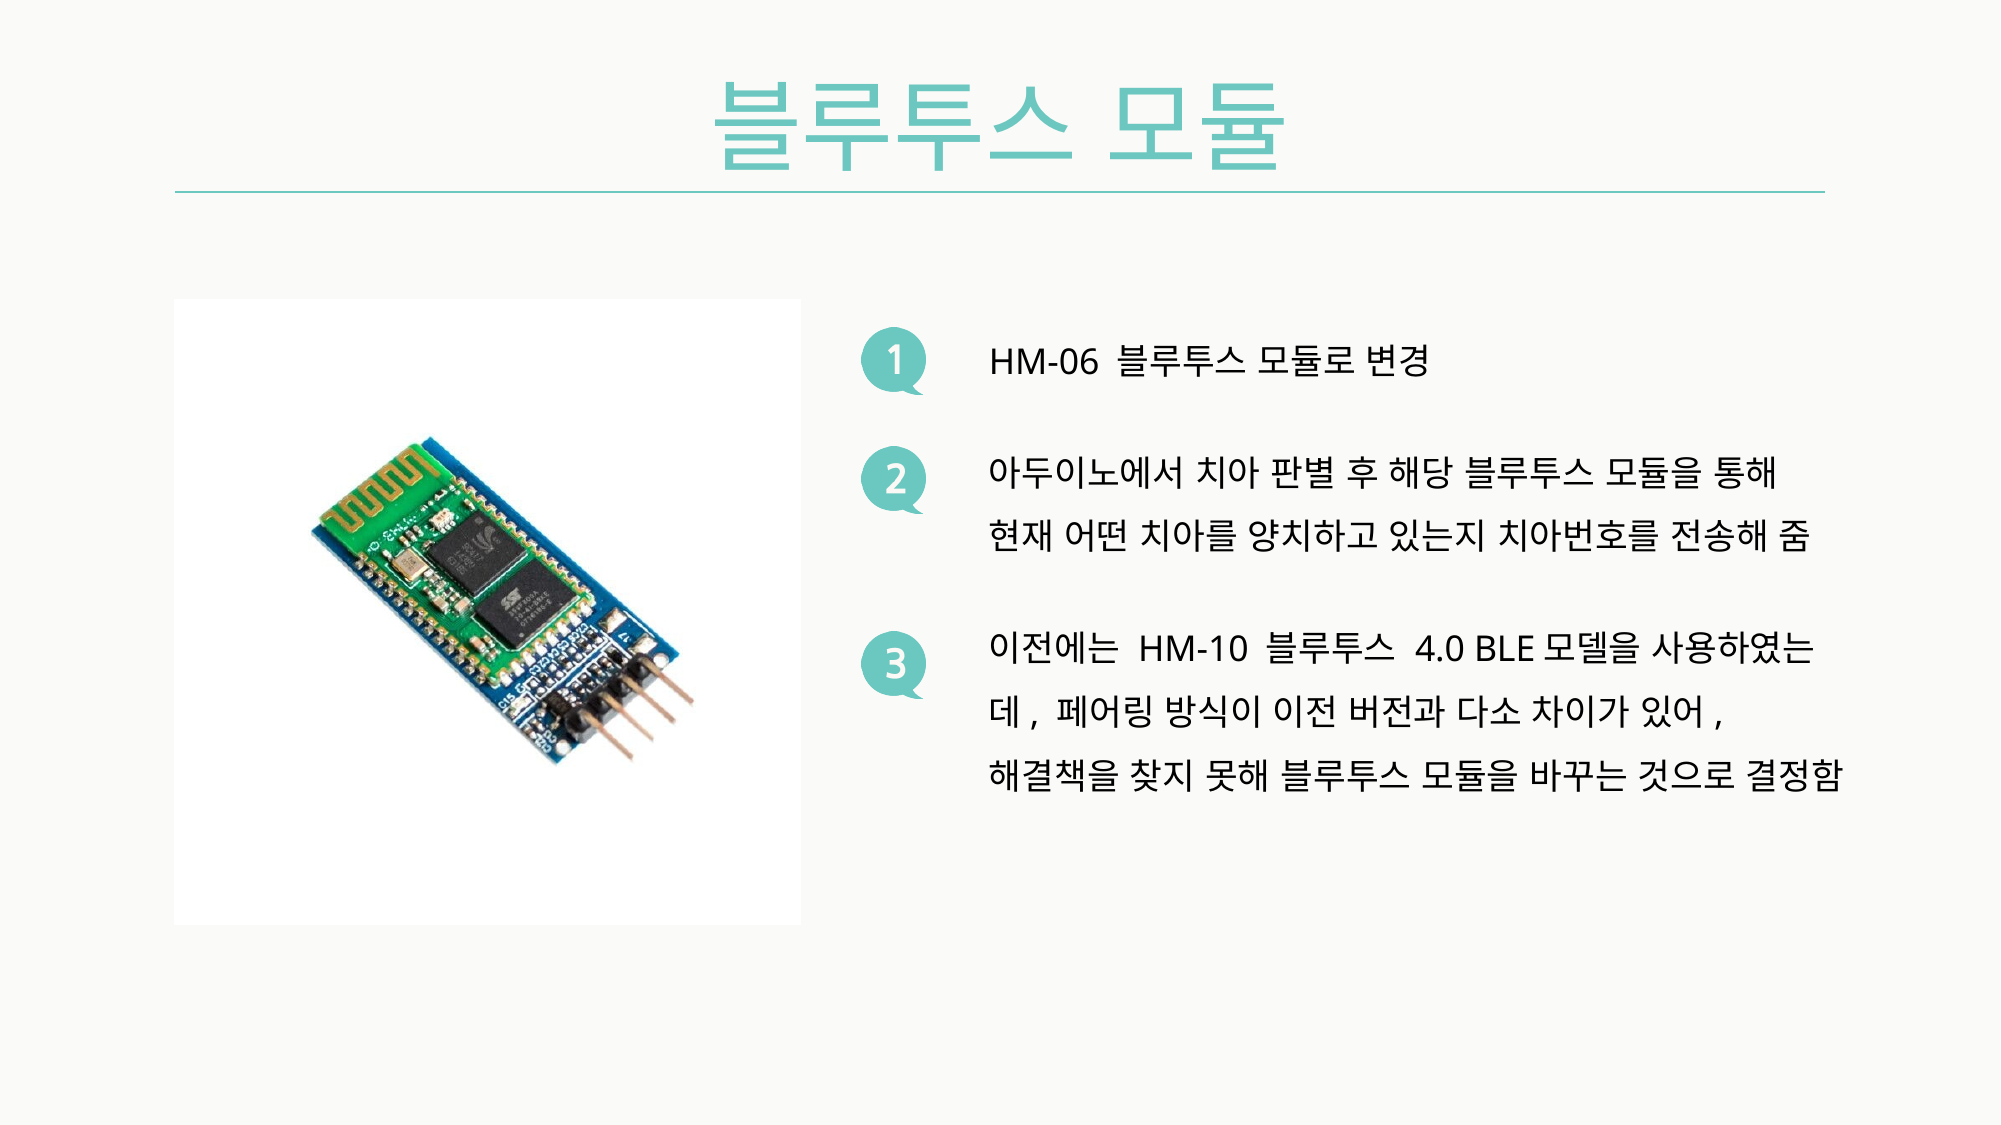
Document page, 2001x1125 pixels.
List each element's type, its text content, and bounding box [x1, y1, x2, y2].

text_box HM-06 블루투스 모듈로 변경 아두이노에서 치아 판별 후 해당 블루투스 모듈을 통해 현재 어떤 치아를 양치하고 있는지 치아번호를 전송해 줌 이전에는 HM-10 블루투스 4.0 BLE모델을 사용하였는데, 페어링 방식이 이전 버전과 다소 차이가 있어, 해결책을 찾지 못해 블루투스 모듈을 바꾸는 것으로 결정함 [861, 310, 1864, 910]
picture [861, 631, 926, 699]
text_box 블루투스 모듈 [695, 56, 1305, 191]
picture [174, 299, 801, 926]
picture [861, 327, 926, 395]
picture [861, 446, 926, 514]
